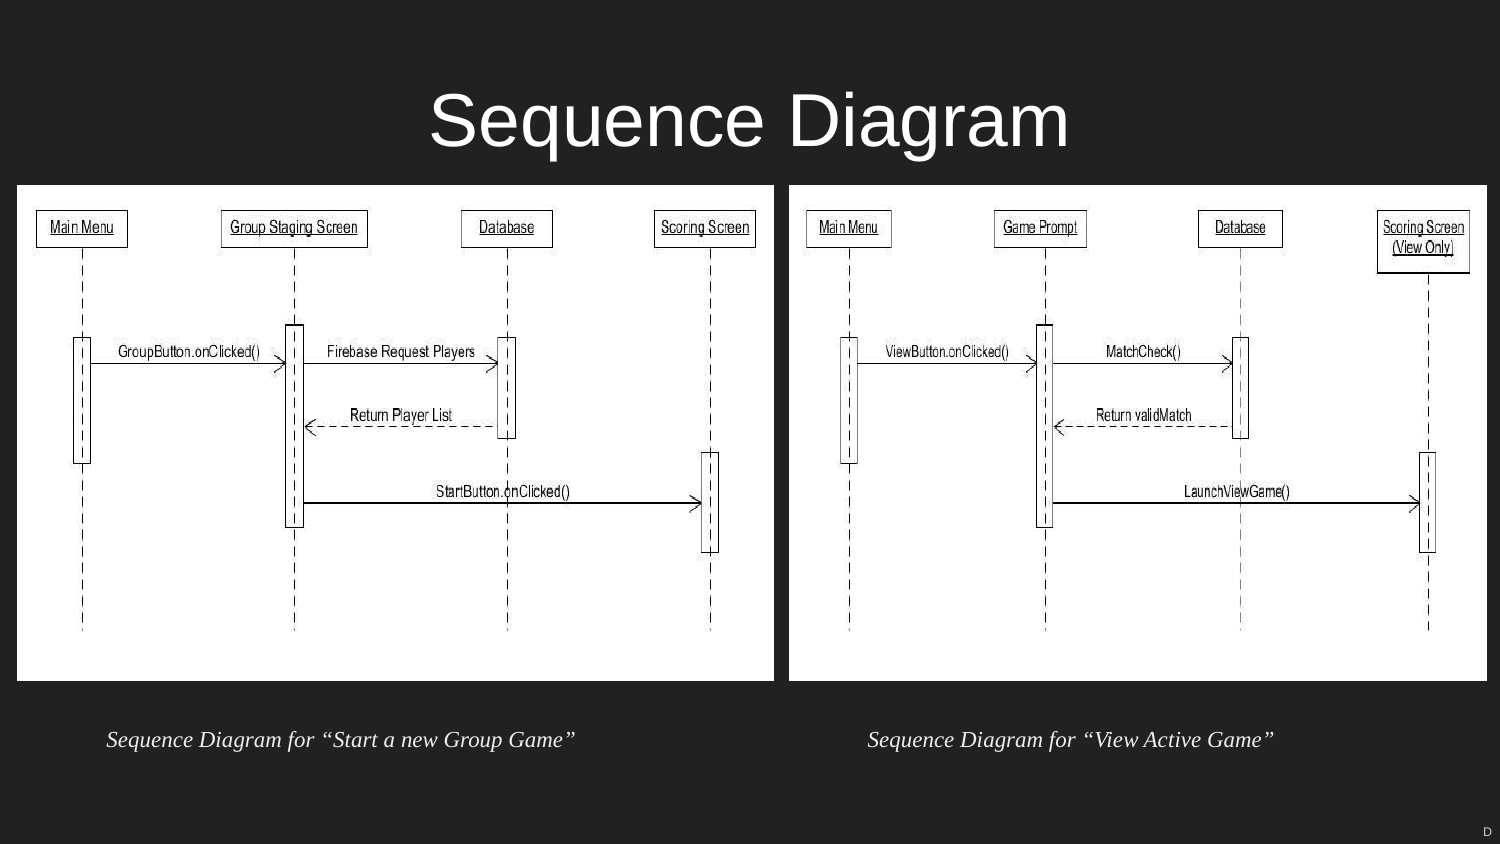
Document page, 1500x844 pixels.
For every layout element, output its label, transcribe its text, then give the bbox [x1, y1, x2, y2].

text_box D [1468, 809, 1500, 844]
text_box [538, 54, 689, 184]
text_box Sequence Diagram for “Start a new Group Game” [91, 709, 624, 764]
text_box [42, 689, 538, 764]
picture [789, 185, 1487, 681]
title Sequence Diagram [538, 47, 1449, 186]
text_box Sequence Diagram for “View Active Game” [852, 709, 1424, 764]
picture [16, 185, 774, 681]
text_box [42, 0, 538, 184]
